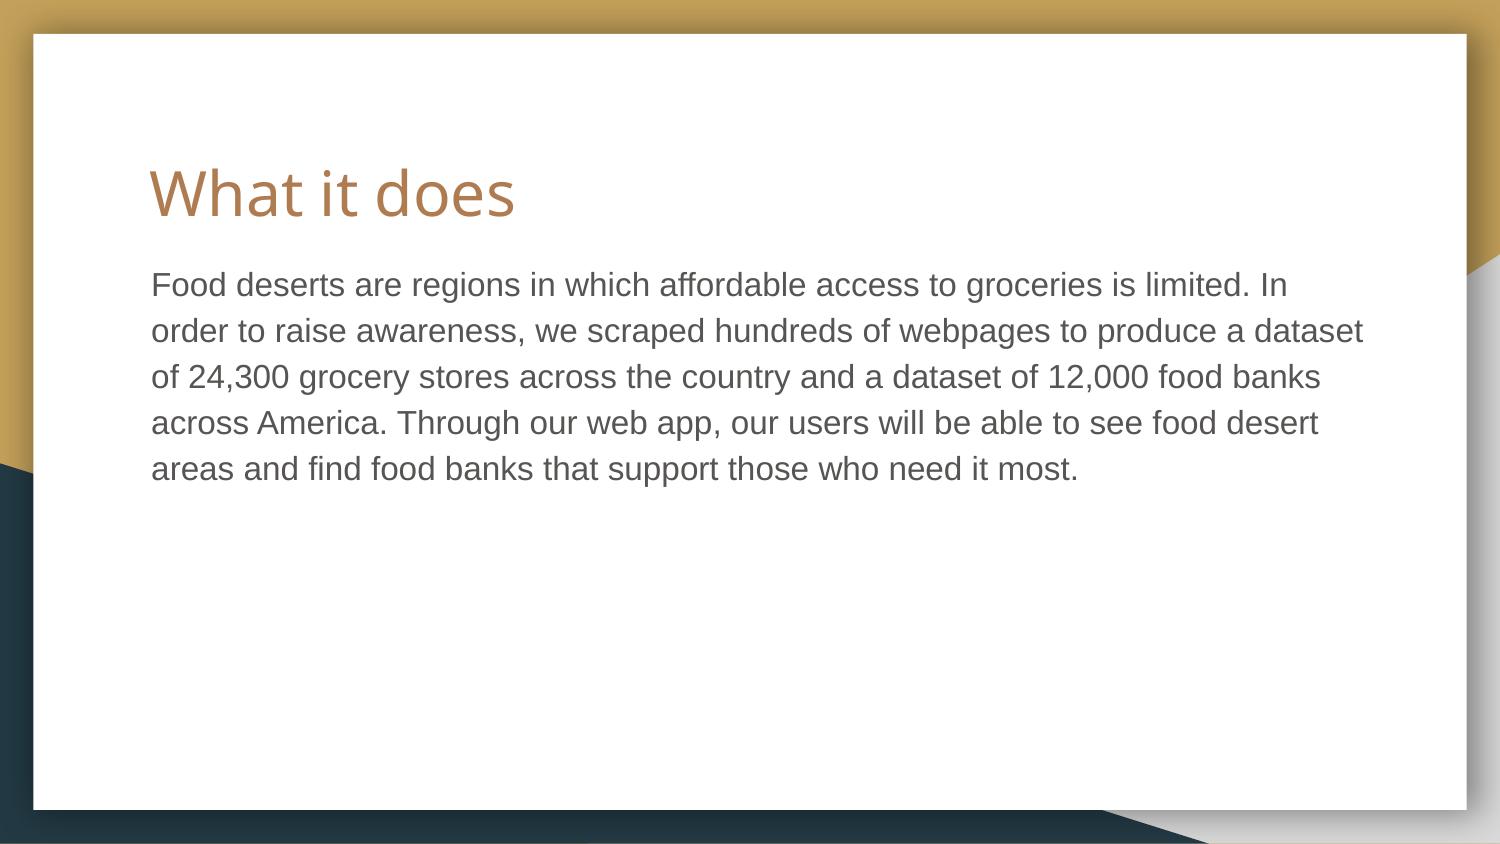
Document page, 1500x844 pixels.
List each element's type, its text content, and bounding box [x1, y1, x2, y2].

title What it does [134, 138, 743, 366]
list Food deserts are regions in which affordable access to groceries is limited. In order to raise awareness, we scraped hundreds of webpages to produce a dataset of 24,300 grocery stores across the country and a dataset of 12,000 food banks across America. Through our web app, our users will be able to see food desert areas and find food banks that support those who need it most. [136, 242, 1389, 729]
